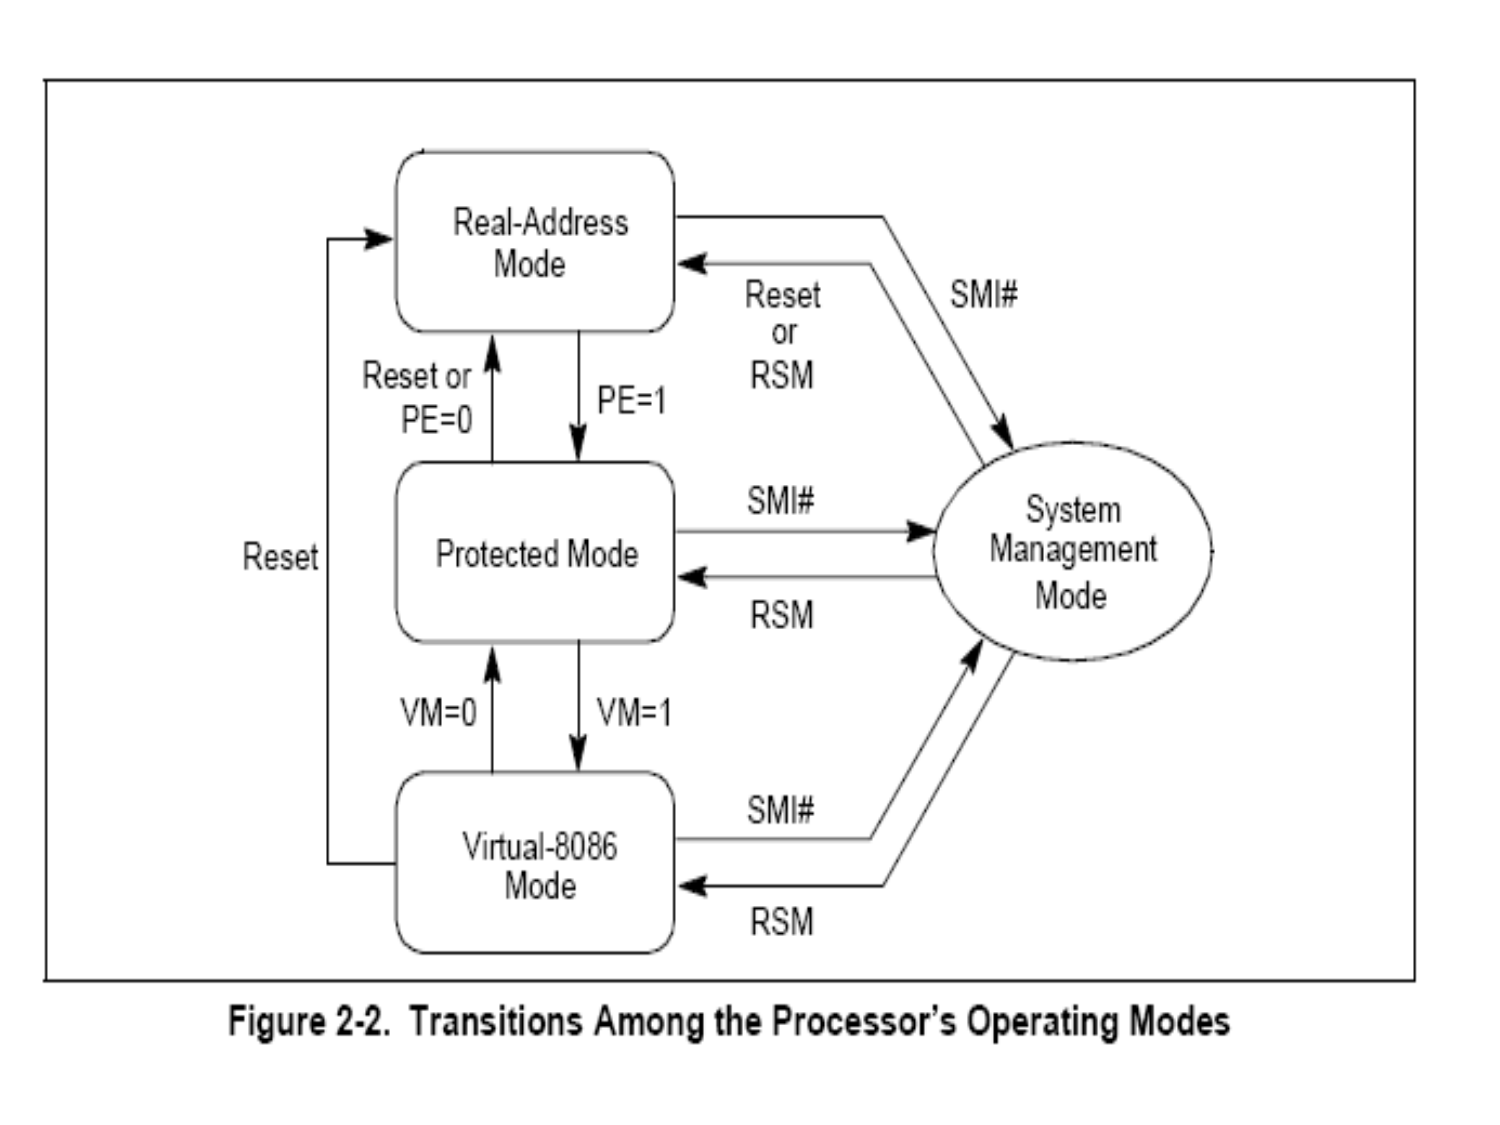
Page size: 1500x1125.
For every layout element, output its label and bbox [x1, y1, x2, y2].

picture [37, 49, 1500, 1076]
